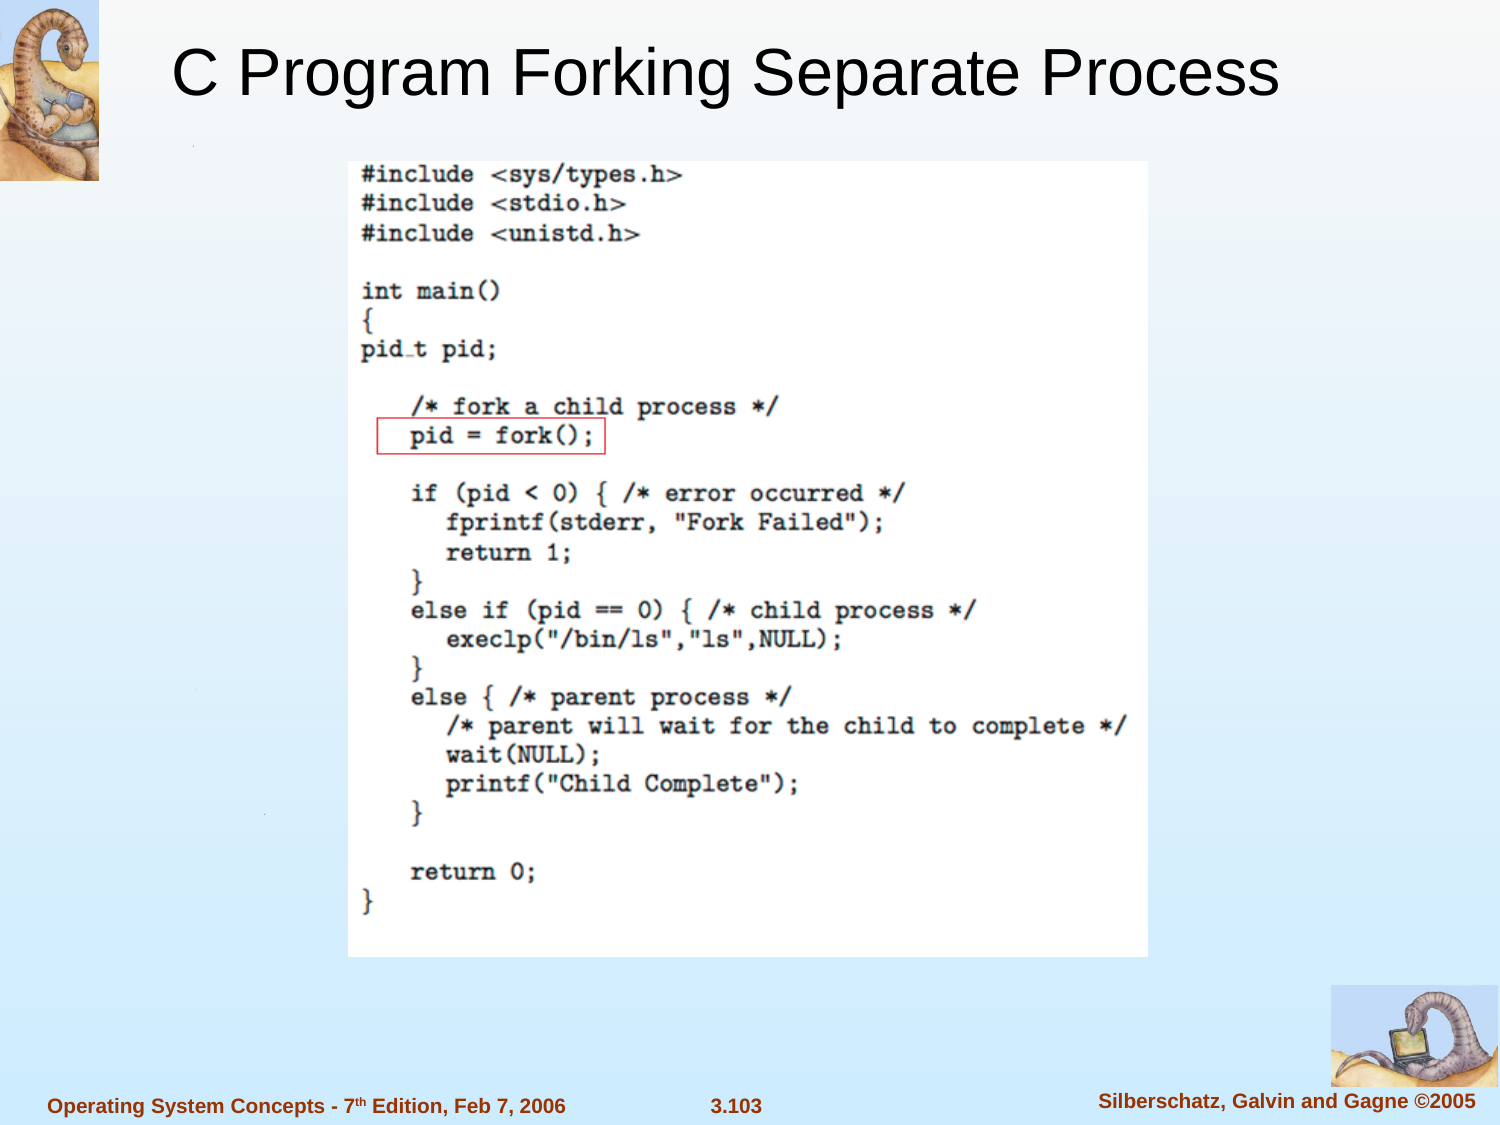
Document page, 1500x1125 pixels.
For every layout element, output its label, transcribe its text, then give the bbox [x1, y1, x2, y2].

picture [348, 161, 1148, 958]
picture [0, 0, 99, 181]
title C Program Forking Separate Process [156, 22, 1400, 117]
picture [1331, 985, 1498, 1087]
